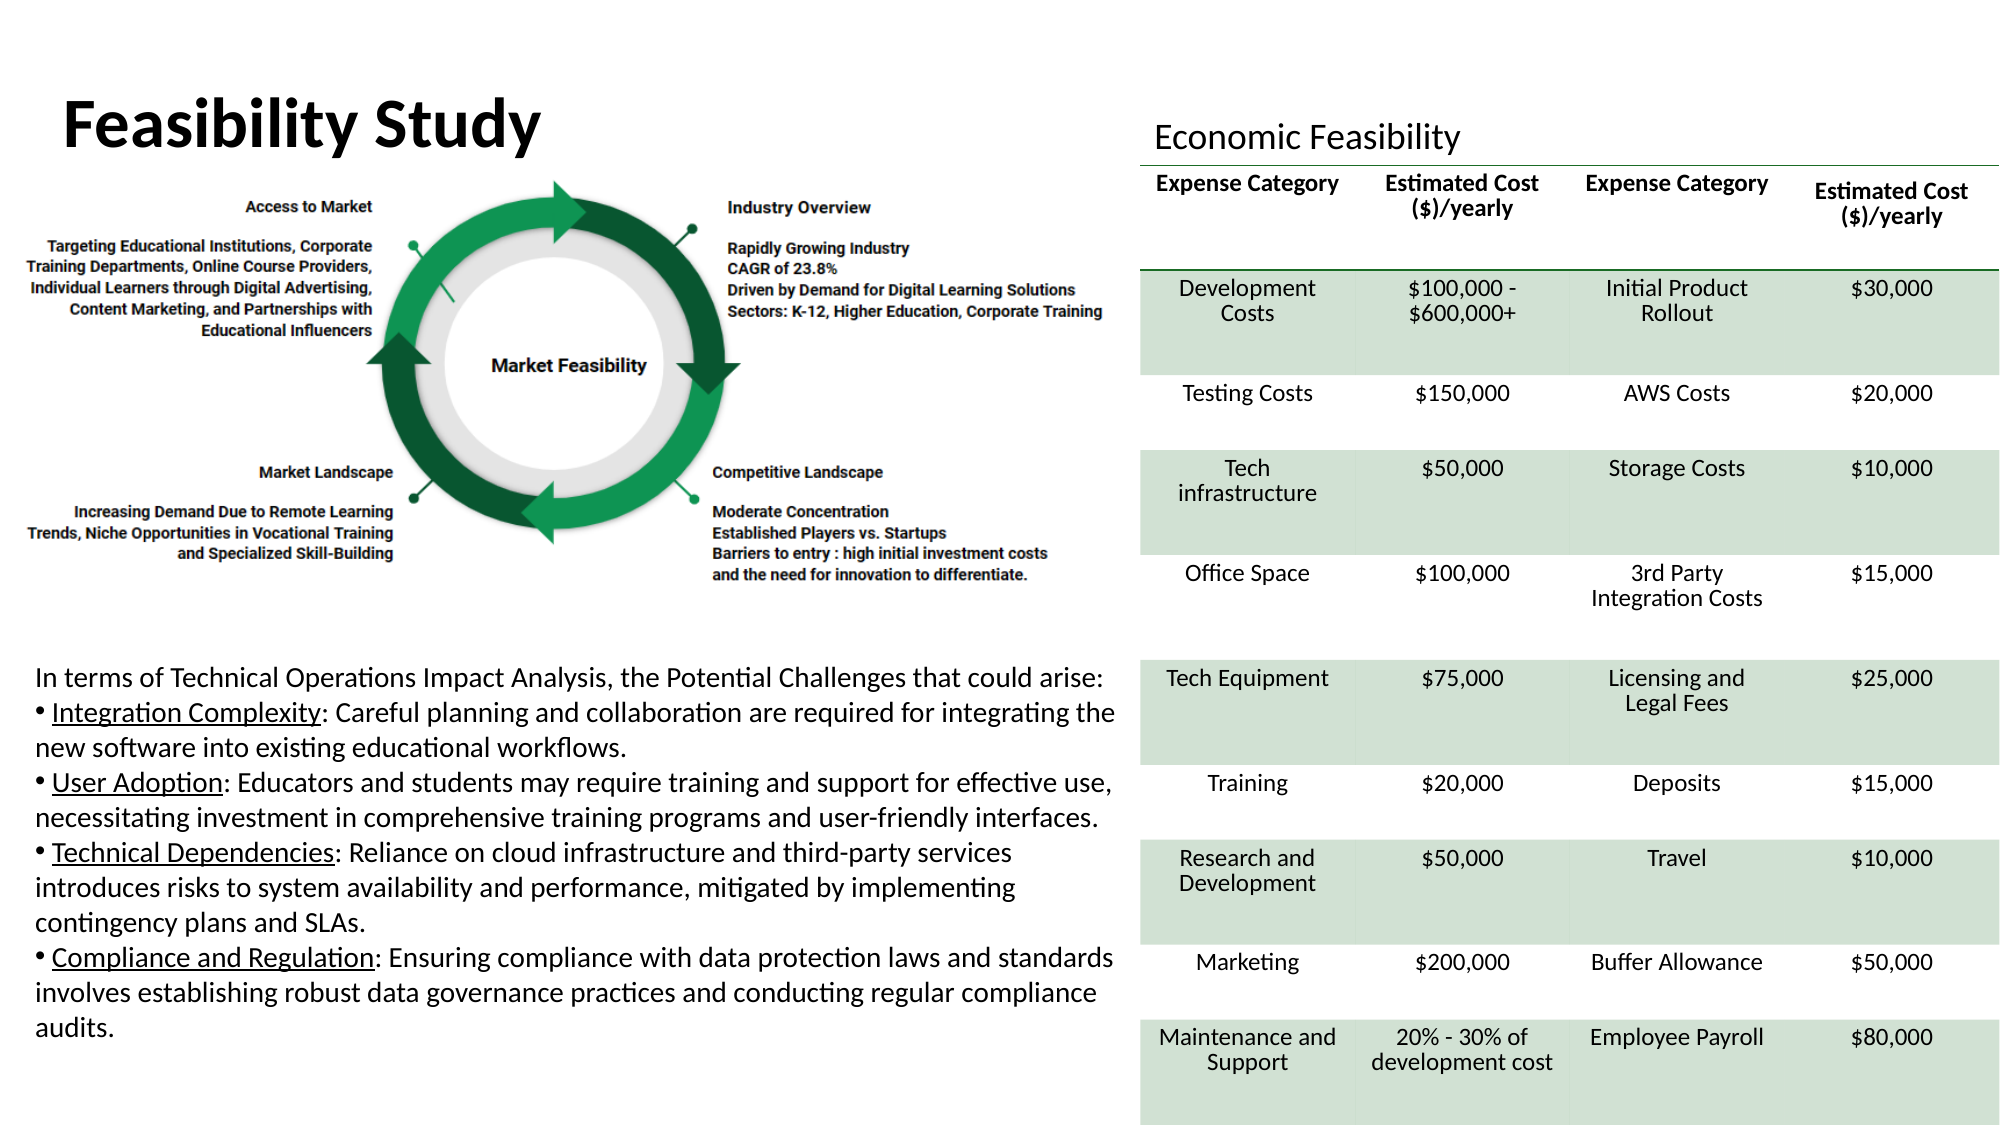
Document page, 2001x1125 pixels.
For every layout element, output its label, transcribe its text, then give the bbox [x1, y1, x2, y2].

table_cell Research and Development [1143, 840, 1355, 945]
table_cell $10,000 [1785, 450, 1999, 555]
table_cell Buffer Allowance [1570, 945, 1785, 1020]
table_cell Storage Costs [1570, 450, 1785, 555]
table_cell Initial Product Rollout [1570, 271, 1785, 375]
table_cell $200,000 [1355, 945, 1570, 1020]
table_header Expense Category [1570, 166, 1785, 269]
table_cell Travel [1570, 840, 1785, 945]
table_cell Tech Equipment [1143, 660, 1355, 765]
table_cell Maintenance and Support [1140, 1020, 1355, 1125]
table_cell $15,000 [1785, 555, 1999, 660]
table_cell 20% - 30% of development cost [1355, 1020, 1570, 1125]
text_box Economic Feasibility [1139, 104, 1650, 165]
table_cell $100,000 [1355, 555, 1570, 660]
table_header Expense Category [1140, 166, 1355, 269]
table_cell Employee Payroll [1570, 1020, 1785, 1125]
table_cell Training [1143, 765, 1355, 840]
text_box In terms of Technical Operations Impact Analysis, the Potential Challenges that could arise: Integration Complexity: Careful planning and collaboration are required for integrating the new software into existing educational workflows. User Adoption: Educators and students may require training and support for effective use, necessitating investment in comprehensive training programs and user-friendly interfaces. Technical Dependencies: Reliance on cloud infrastructure and third-party services introduces risks to system availability and performance, mitigated by implementing contingency plans and SLAs. Compliance and Regulation: Ensuring compliance with data protection laws and standards involves establishing robust data governance practices and conducting regular compliance audits. [20, 650, 1143, 1086]
table_cell Marketing [1143, 945, 1355, 1020]
table_cell $100,000 - $600,000+ [1355, 271, 1570, 375]
table_cell $80,000 [1785, 1020, 1999, 1125]
table_cell Testing Costs [1140, 375, 1355, 450]
table_header Estimated Cost ($)/yearly [1355, 166, 1570, 269]
table_cell $15,000 [1785, 765, 1999, 840]
text_box Feasibility Study [48, 69, 1000, 164]
table_cell $50,000 [1355, 840, 1570, 945]
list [0, 164, 1122, 605]
table_cell $10,000 [1785, 840, 1999, 945]
table_cell Licensing and Legal Fees [1570, 660, 1785, 765]
table_cell $30,000 [1785, 271, 1999, 375]
table_cell AWS Costs [1570, 375, 1785, 450]
table_cell $75,000 [1355, 660, 1570, 765]
table_cell Office Space [1140, 555, 1355, 660]
table_cell $20,000 [1785, 375, 1999, 450]
table_cell $150,000 [1355, 375, 1570, 450]
table_cell $20,000 [1355, 765, 1570, 840]
table_cell $50,000 [1785, 945, 1999, 1020]
table_cell Development Costs [1140, 271, 1355, 375]
table_cell $50,000 [1355, 450, 1570, 555]
table_cell Tech infrastructure [1140, 450, 1355, 555]
table_cell $25,000 [1785, 660, 1999, 765]
table_header Estimated Cost ($)/yearly [1785, 166, 1999, 269]
table_cell Deposits [1570, 765, 1785, 840]
table_cell 3rd Party Integration Costs [1570, 555, 1785, 660]
